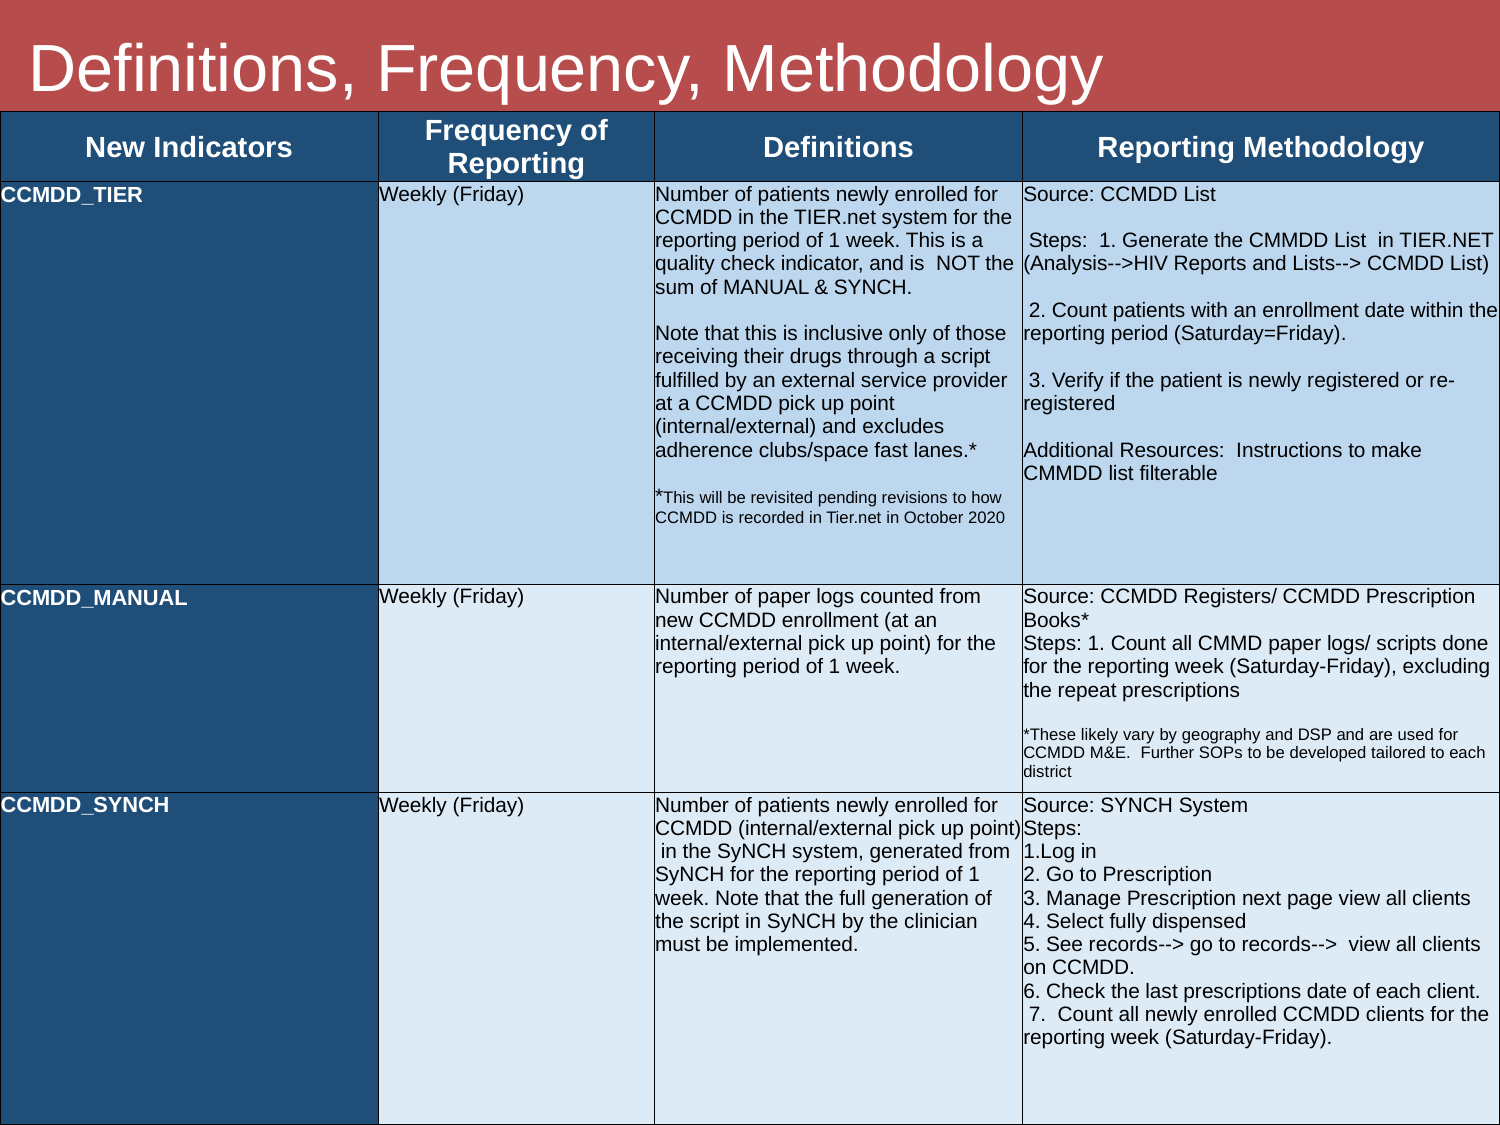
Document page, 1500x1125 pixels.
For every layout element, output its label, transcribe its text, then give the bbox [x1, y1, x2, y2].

table_cell Weekly (Friday) [379, 793, 654, 1124]
table_cell Source: CCMDD List Steps: 1. Generate the CMMDD List in TIER.NET (Analysis-->HIV Reports and Lists--> CCMDD List) 2. Count patients with an enrollment date within the reporting period (Saturday=Friday). 3. Verify if the patient is newly registered or re-registered Additional Resources: Instructions to make CMMDD list filterable [1023, 182, 1499, 584]
table_header Reporting Methodology [1023, 112, 1499, 181]
table_cell Source: CCMDD Registers/ CCMDD Prescription Books* Steps: 1. Count all CMMD paper logs/ scripts done for the reporting week (Saturday-Friday), excluding the repeat prescriptions *These likely vary by geography and DSP and are used for CCMDD M&E. Further SOPs to be developed tailored to each district [1023, 585, 1499, 792]
table_header Definitions [655, 112, 1022, 181]
table_header Frequency of Reporting [379, 112, 654, 181]
table_cell Number of patients newly enrolled for CCMDD in the TIER.net system for the reporting period of 1 week. This is a quality check indicator, and is NOT the sum of MANUAL & SYNCH. Note that this is inclusive only of those receiving their drugs through a script fulfilled by an external service provider at a CCMDD pick up point (internal/external) and excludes adherence clubs/space fast lanes.* *This will be revisited pending revisions to how CCMDD is recorded in Tier.net in October 2020 [655, 182, 1022, 584]
table_cell Number of patients newly enrolled for CCMDD (internal/external pick up point) in the SyNCH system, generated from SyNCH for the reporting period of 1 week. Note that the full generation of the script in SyNCH by the clinician must be implemented. [655, 793, 1022, 1124]
table_header New Indicators [1, 112, 378, 181]
table_cell Source: SYNCH System Steps: 1.Log in 2. Go to Prescription 3. Manage Prescription next page view all clients 4. Select fully dispensed 5. See records--> go to records--> view all clients on CCMDD. 6. Check the last prescriptions date of each client. 7. Count all newly enrolled CCMDD clients for the reporting week (Saturday-Friday). [1023, 793, 1499, 1124]
table_cell Weekly (Friday) [379, 182, 654, 584]
table_cell Weekly (Friday) [379, 585, 654, 792]
table_cell CCMDD_MANUAL [1, 585, 378, 792]
list Definitions, Frequency, Methodology [28, 33, 1467, 109]
table_cell CCMDD_TIER [1, 182, 378, 584]
table_cell CCMDD_SYNCH [1, 793, 378, 1124]
table_cell Number of paper logs counted from new CCMDD enrollment (at an internal/external pick up point) for the reporting period of 1 week. [655, 585, 1022, 792]
